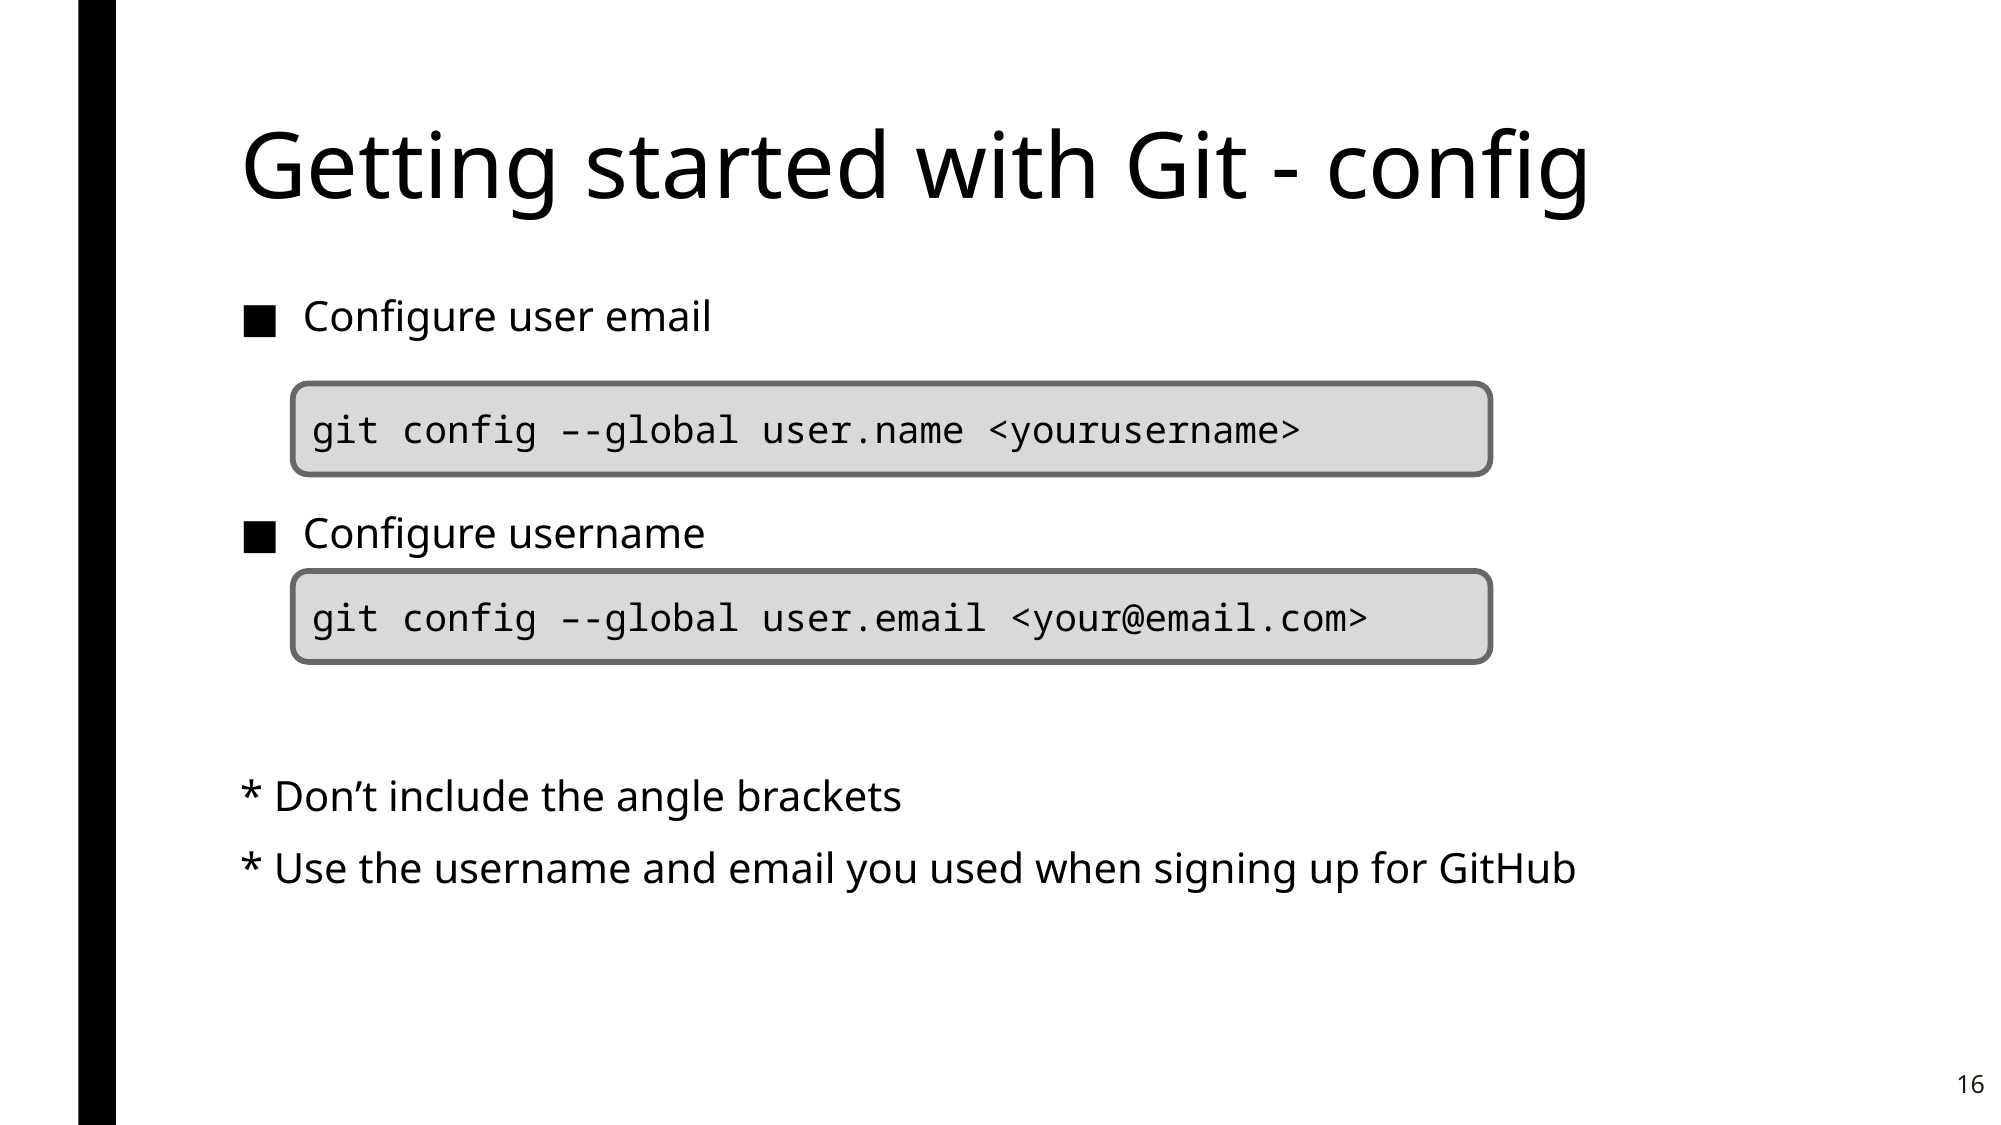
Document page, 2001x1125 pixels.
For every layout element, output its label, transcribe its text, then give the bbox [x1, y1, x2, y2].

text_box git config –-global user.name <yourusername> [289, 380, 1494, 478]
title Getting started with Git - config [225, 112, 1800, 286]
text_box git config –-global user.email <your@email.com> [289, 568, 1494, 665]
slide_number 16 [1738, 1052, 2000, 1119]
list Configure user email Configure username * Don’t include the angle brackets * Use the username and email you used when signing up for GitHub [225, 286, 1800, 925]
